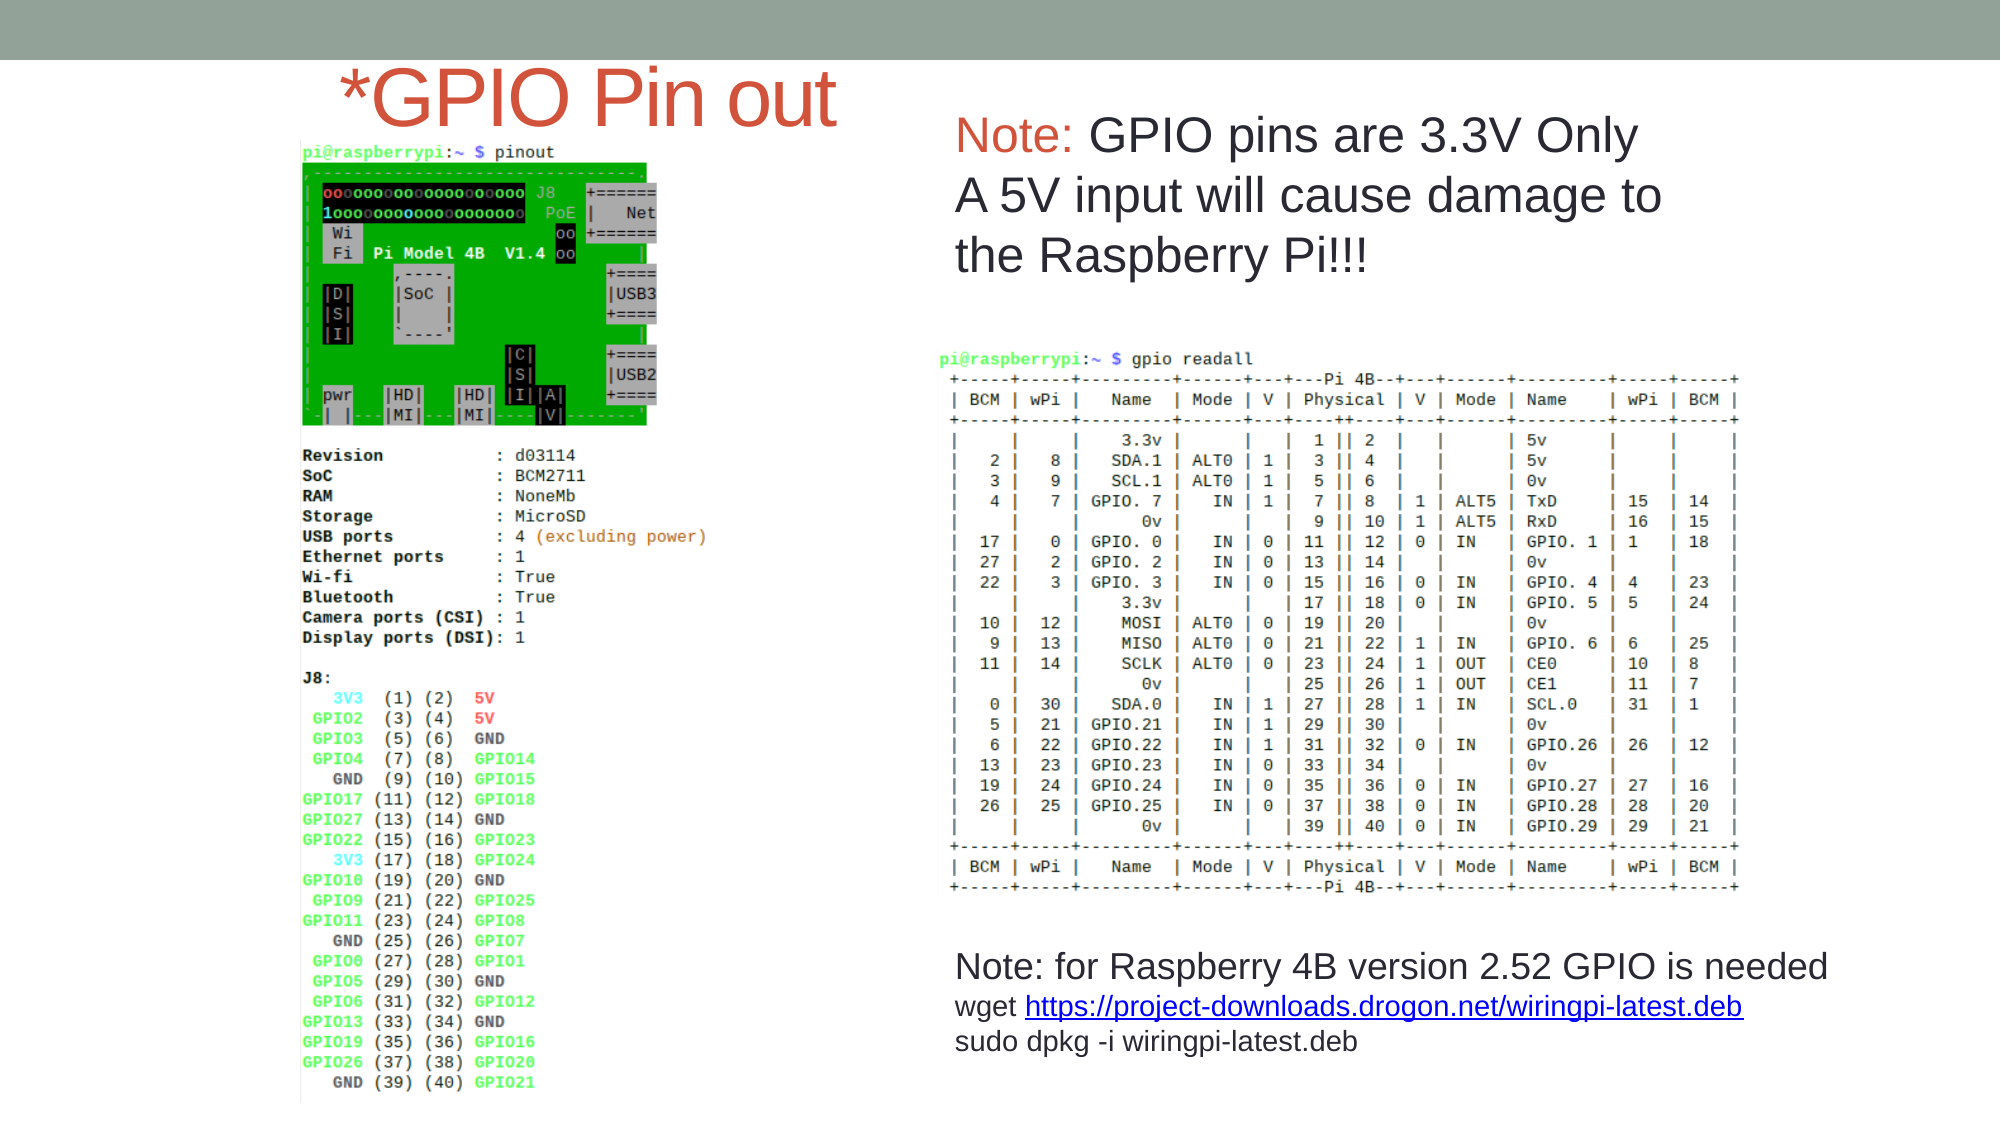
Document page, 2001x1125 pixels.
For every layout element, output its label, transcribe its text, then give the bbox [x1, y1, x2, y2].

picture [937, 348, 1751, 895]
picture [299, 140, 743, 1104]
text_box Note: GPIO pins are 3.3V Only A 5V input will cause damage to the Raspberry Pi!!! [940, 95, 1703, 290]
title *GPIO Pin out [324, 11, 1675, 175]
text_box Note: for Raspberry 4B version 2.52 GPIO is needed wget https://project-downloads.drogon.net/wiringpi-latest.deb sudo dpkg -i wiringpi-latest.deb [940, 934, 1853, 1065]
